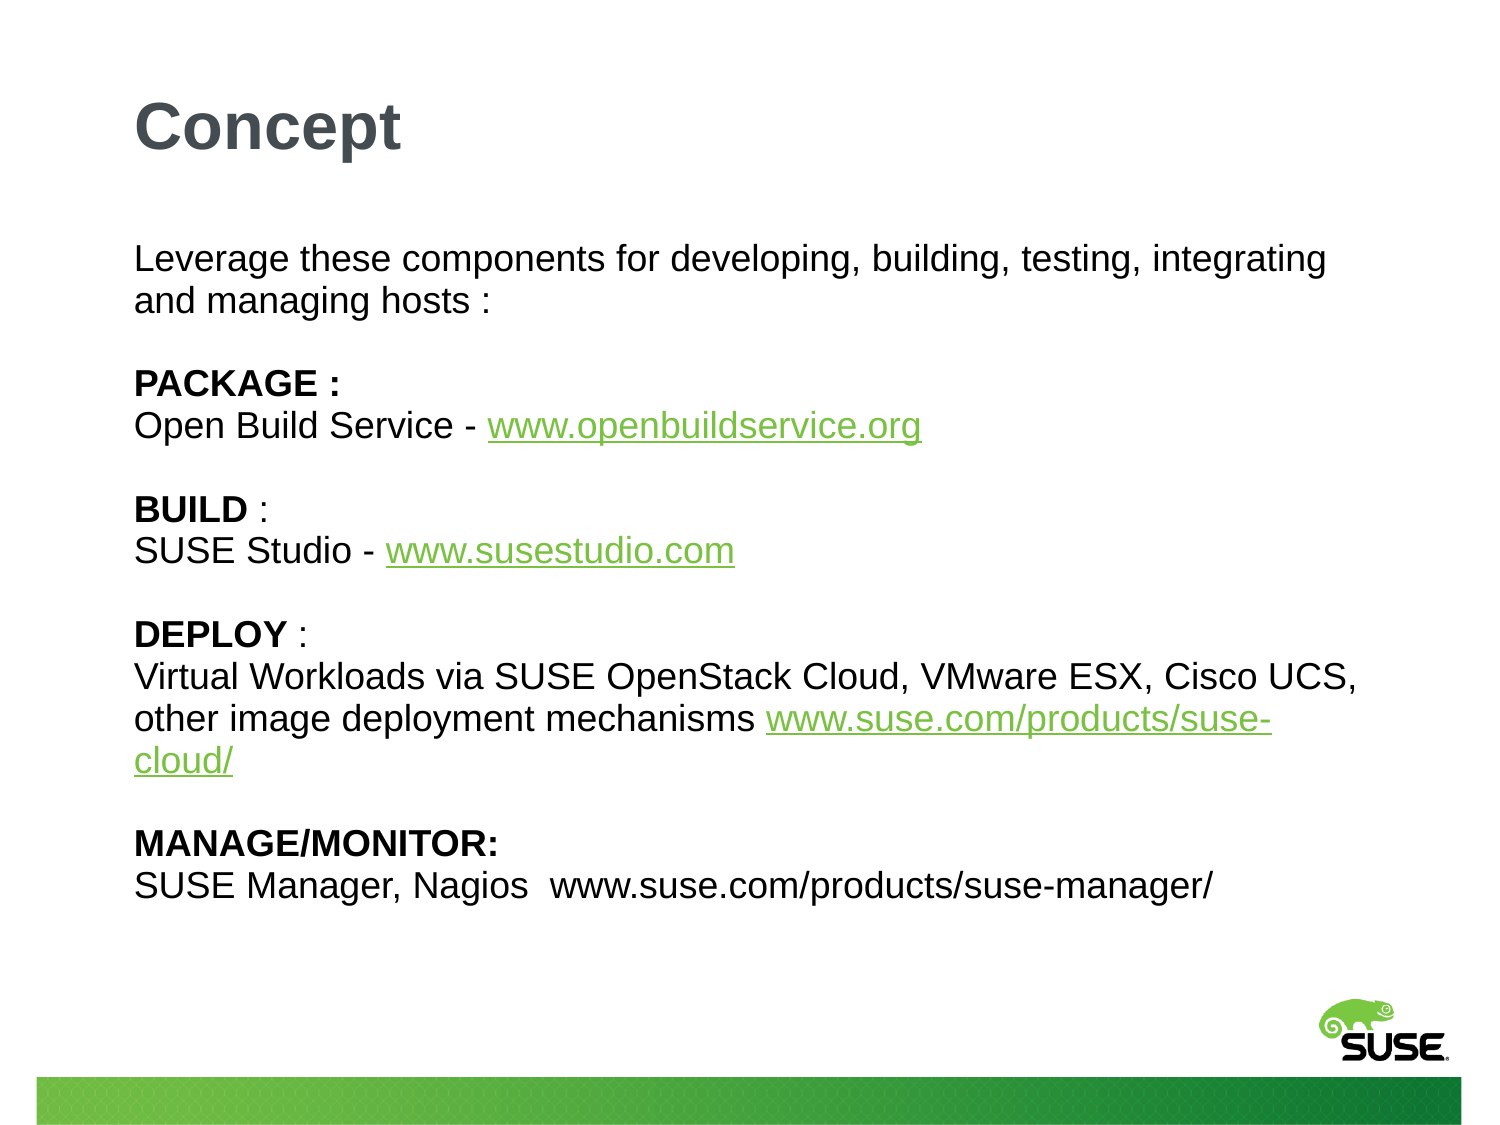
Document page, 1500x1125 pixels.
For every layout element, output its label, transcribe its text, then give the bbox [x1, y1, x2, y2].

picture [1319, 999, 1449, 1061]
text_box Leverage these components for developing, building, testing, integrating and managing hosts : PACKAGE : Open Build Service - www.openbuildservice.org BUILD : SUSE Studio - www.susestudio.com DEPLOY : Virtual Workloads via SUSE OpenStack Cloud, VMware ESX, Cisco UCS, other image deployment mechanisms www.suse.com/products/suse-cloud/ MANAGE/MONITOR: SUSE Manager, Nagios www.suse.com/products/suse-manager/ [133, 237, 1371, 1040]
text_box Concept [134, 29, 1371, 217]
picture [36, 1077, 1462, 1125]
